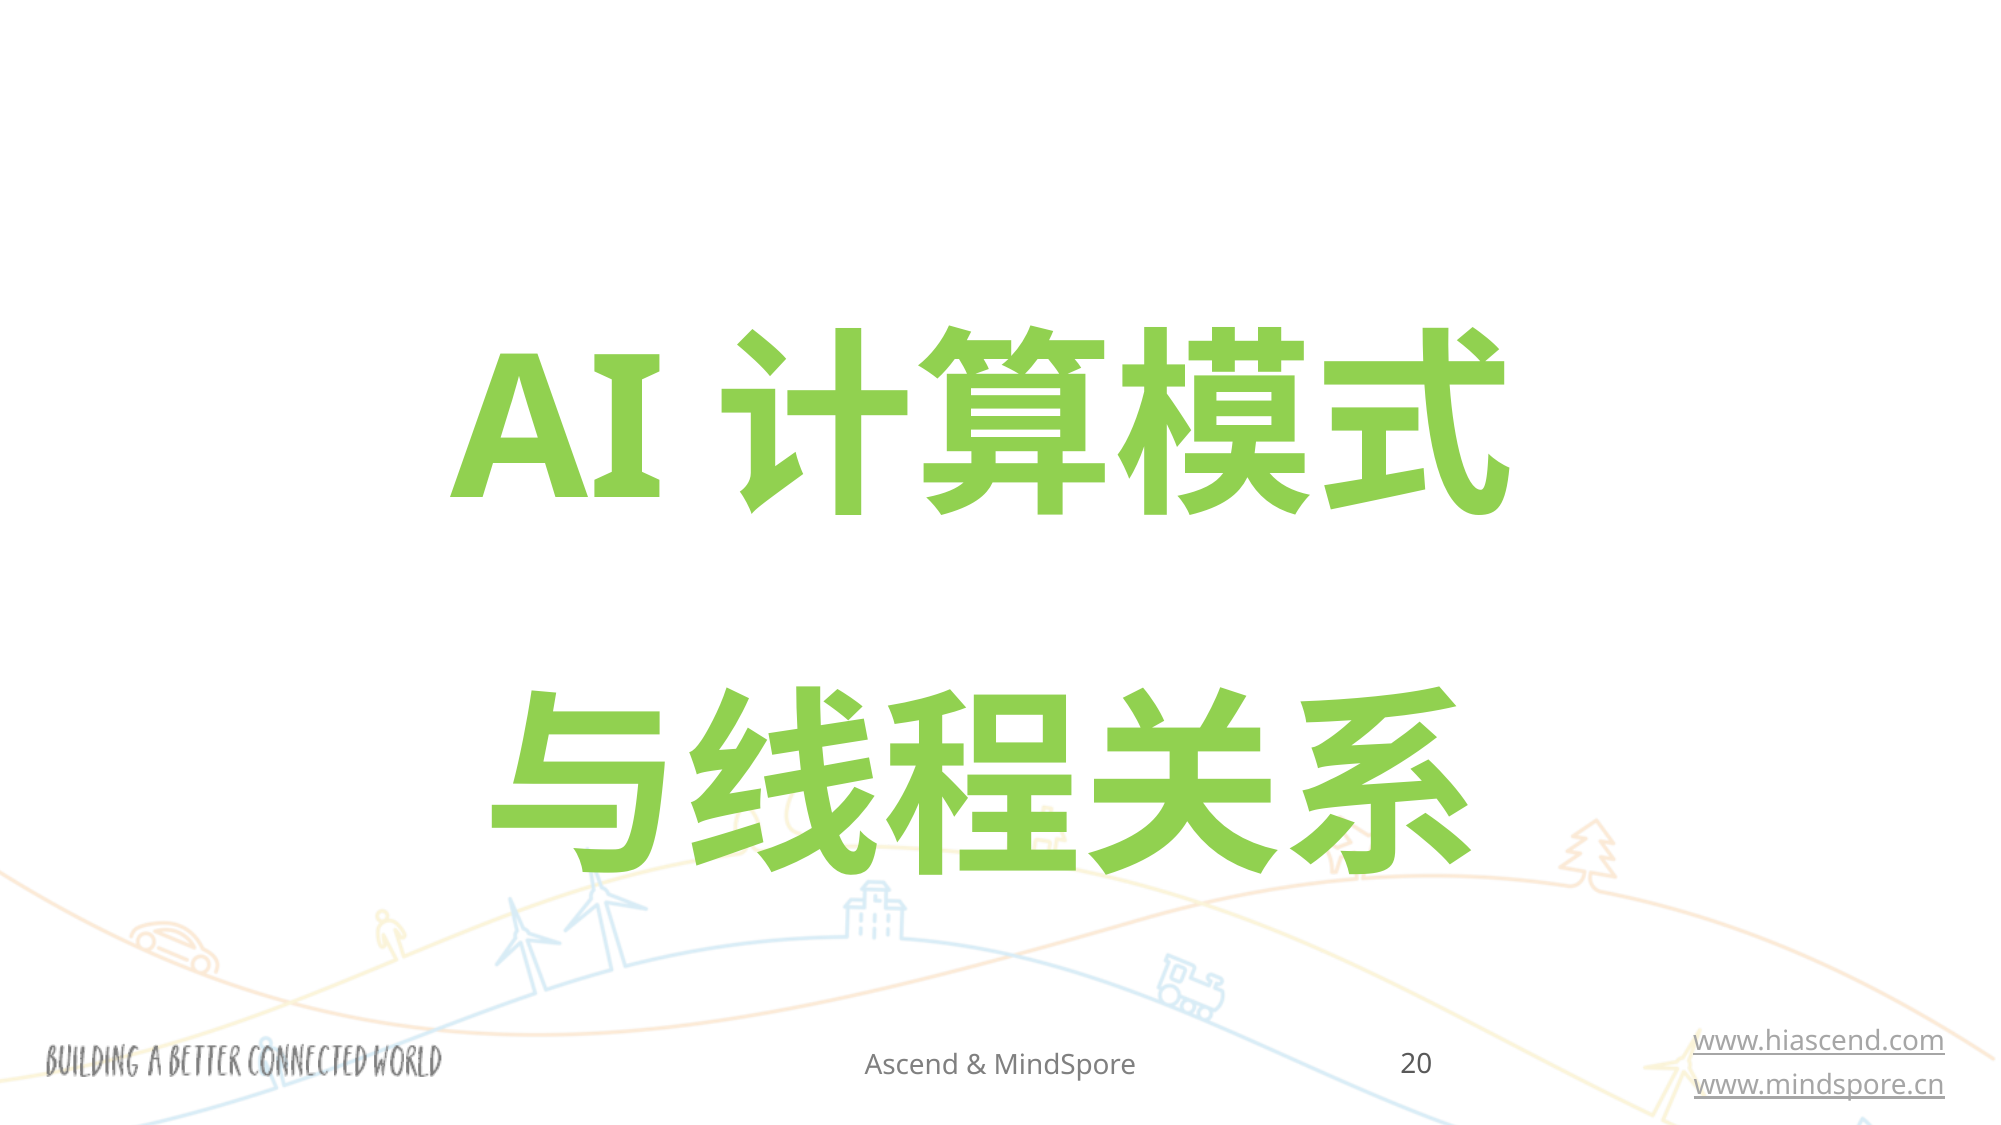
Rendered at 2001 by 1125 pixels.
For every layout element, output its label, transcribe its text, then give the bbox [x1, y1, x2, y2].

picture [23, 1023, 468, 1105]
list AI计算模式 与线程关系 [102, 90, 1863, 986]
